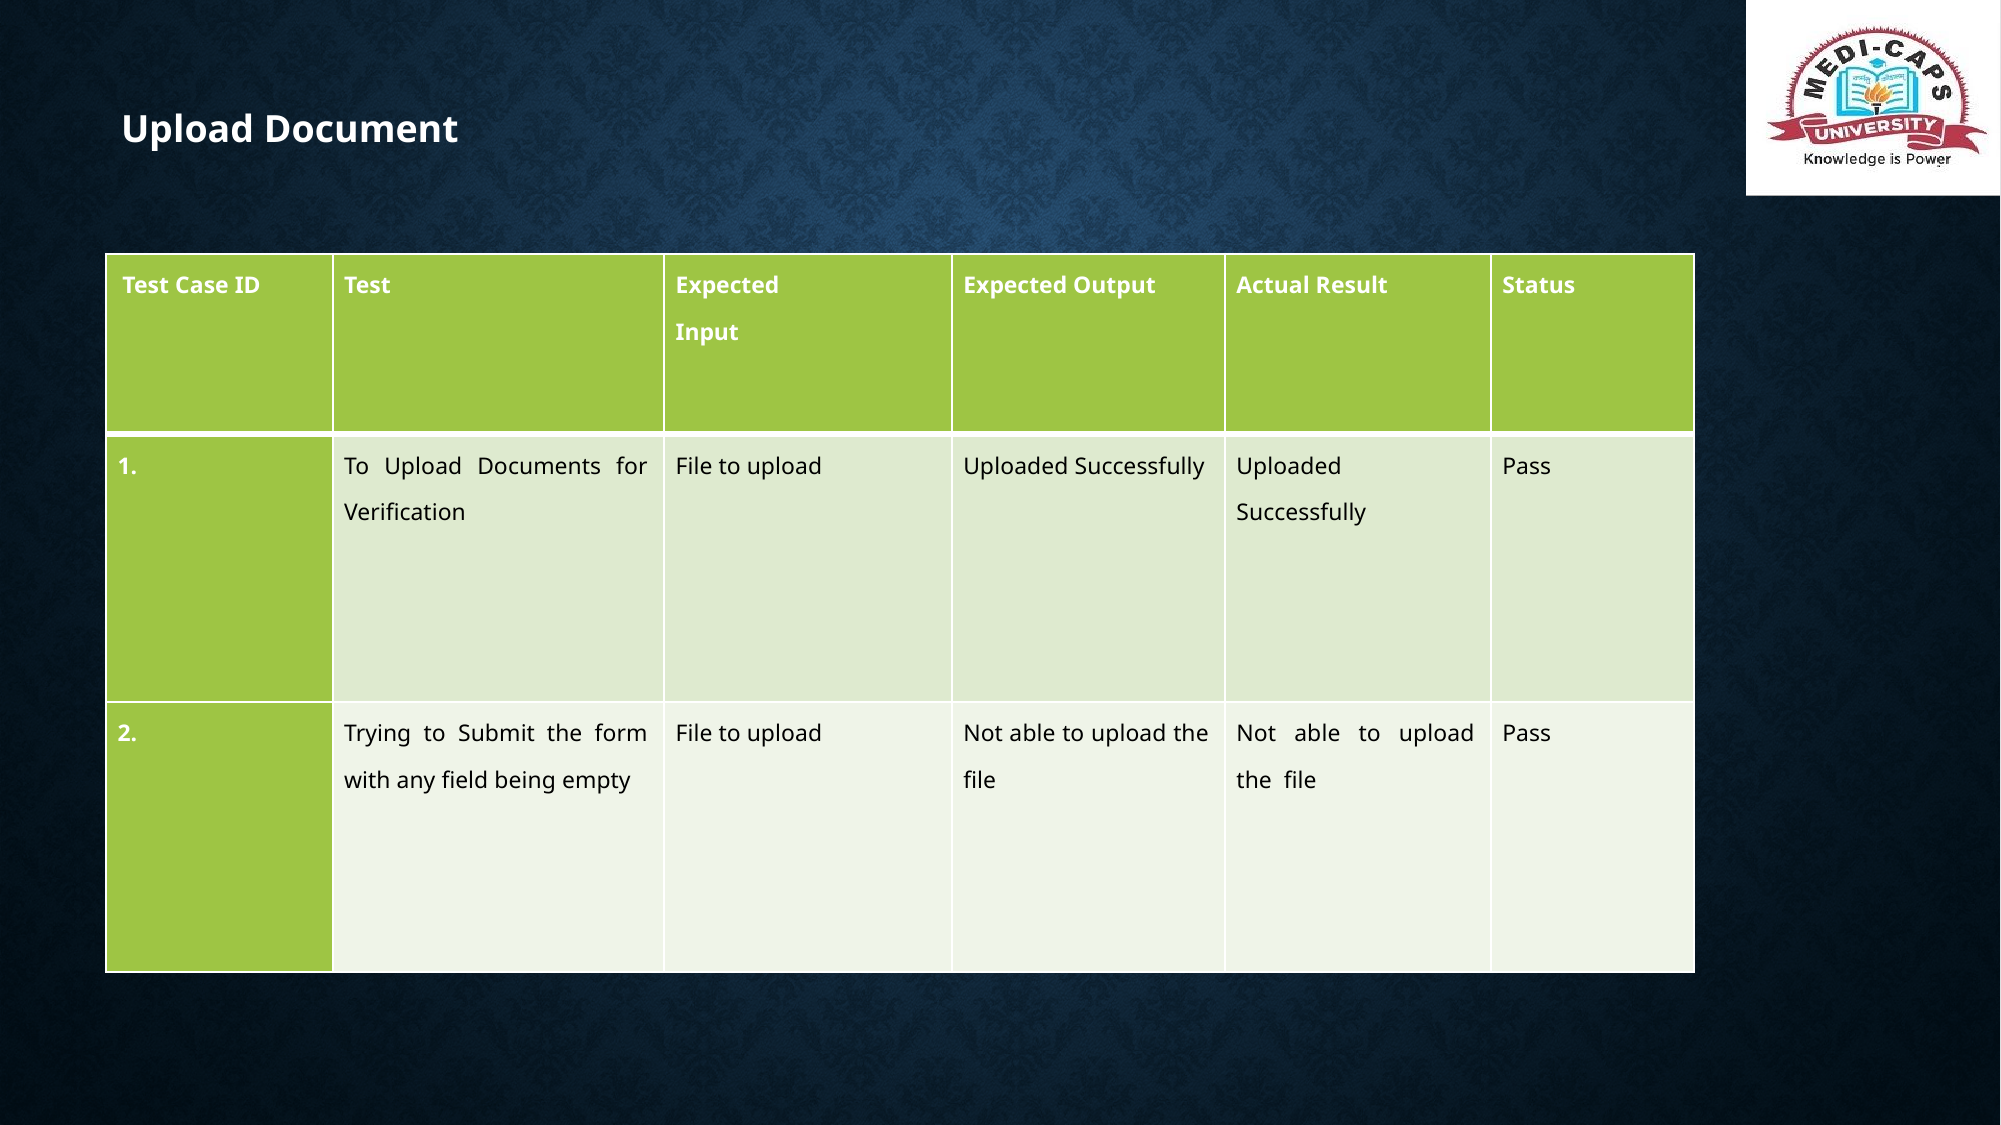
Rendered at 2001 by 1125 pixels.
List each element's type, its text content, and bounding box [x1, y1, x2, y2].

table_cell Uploaded Successfully [1226, 437, 1490, 701]
table_cell To Upload Documents for Verification [334, 437, 663, 701]
table_header Status [1492, 255, 1693, 431]
table_cell Trying to Submit the form with any field being empty [334, 703, 663, 971]
table_cell Pass [1492, 703, 1693, 971]
table_cell 1. [107, 437, 332, 701]
table_header Expected Output [953, 255, 1224, 431]
table_cell File to upload [665, 437, 951, 701]
picture [1746, 0, 2000, 197]
text_box Upload Document [106, 97, 1313, 158]
table_cell 2. [107, 703, 332, 971]
table_header Actual Result [1226, 255, 1490, 431]
table_cell Not able to upload the file [953, 703, 1224, 971]
table_header Test Case ID [107, 255, 332, 431]
table_cell File to upload [665, 703, 951, 971]
table_header Expected Input [665, 255, 951, 431]
table_header Test [334, 255, 663, 431]
table_cell Uploaded Successfully [953, 437, 1224, 701]
table_cell Pass [1492, 437, 1693, 701]
table_cell Not able to upload the file [1226, 703, 1490, 971]
